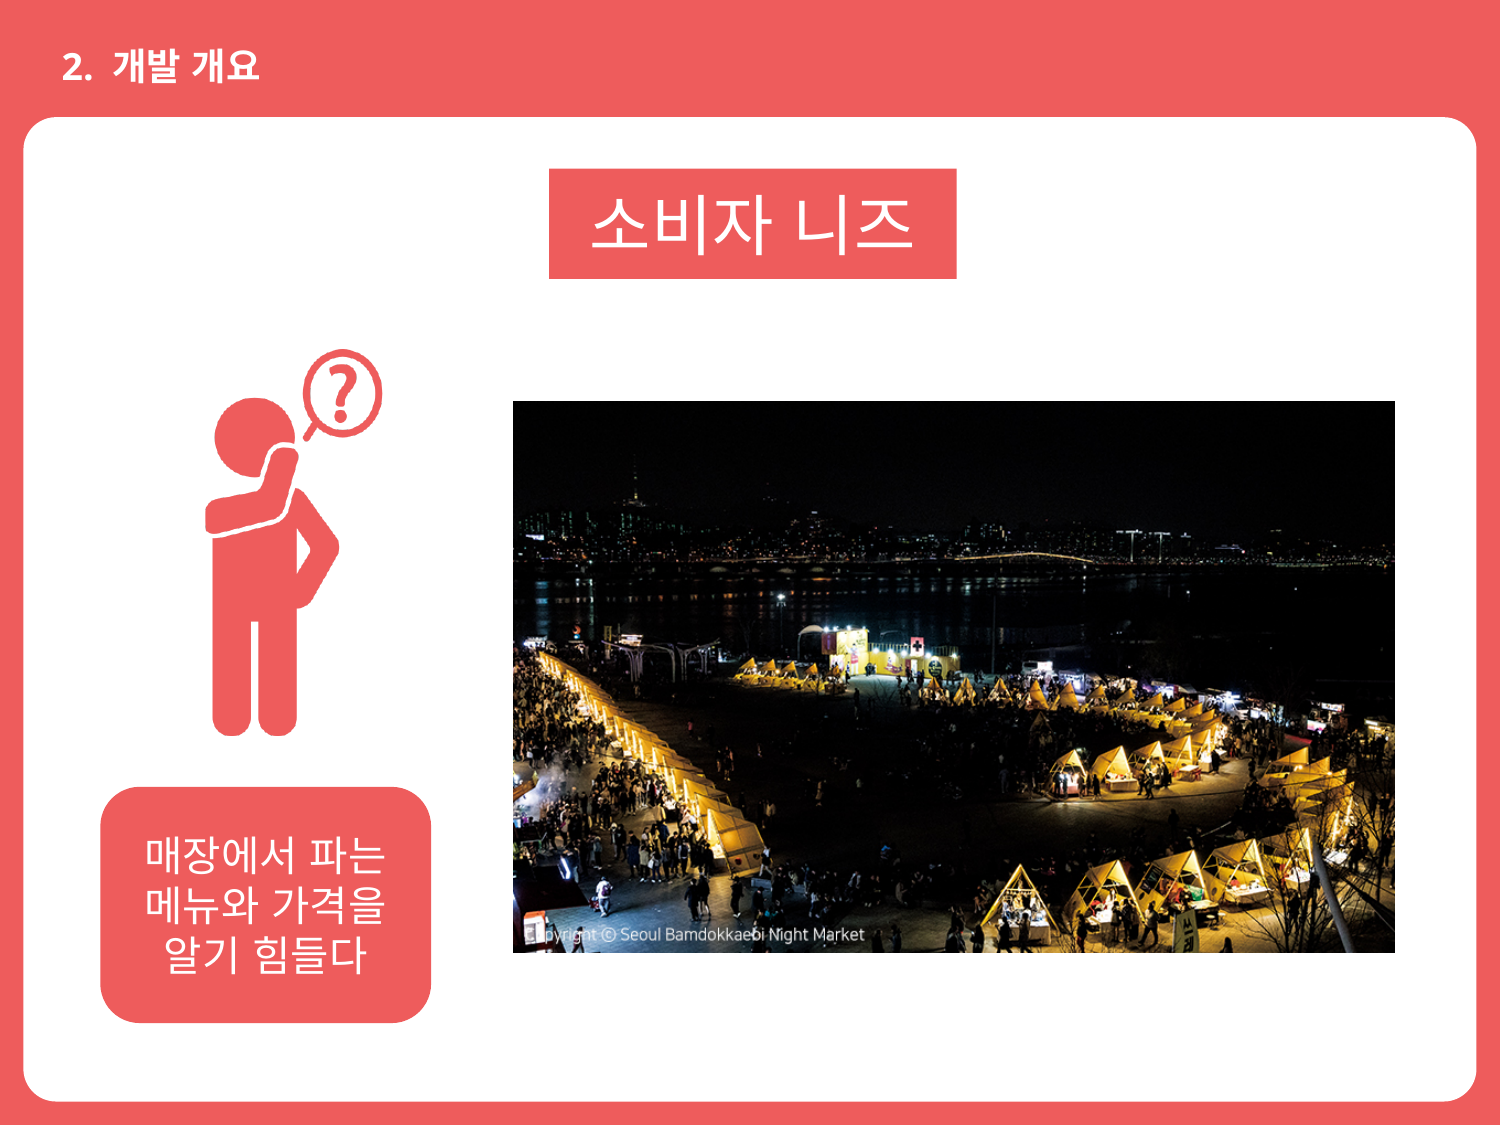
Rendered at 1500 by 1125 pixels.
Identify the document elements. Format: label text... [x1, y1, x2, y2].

text_box [21, 115, 1479, 1104]
picture [513, 401, 1395, 953]
picture [100, 349, 487, 737]
text_box 소비자 니즈 [547, 167, 959, 281]
text_box 2. 개발 개요 [46, 35, 305, 95]
text_box 매장에서 파는 메뉴와 가격을 알기 힘들다 [98, 784, 434, 1026]
